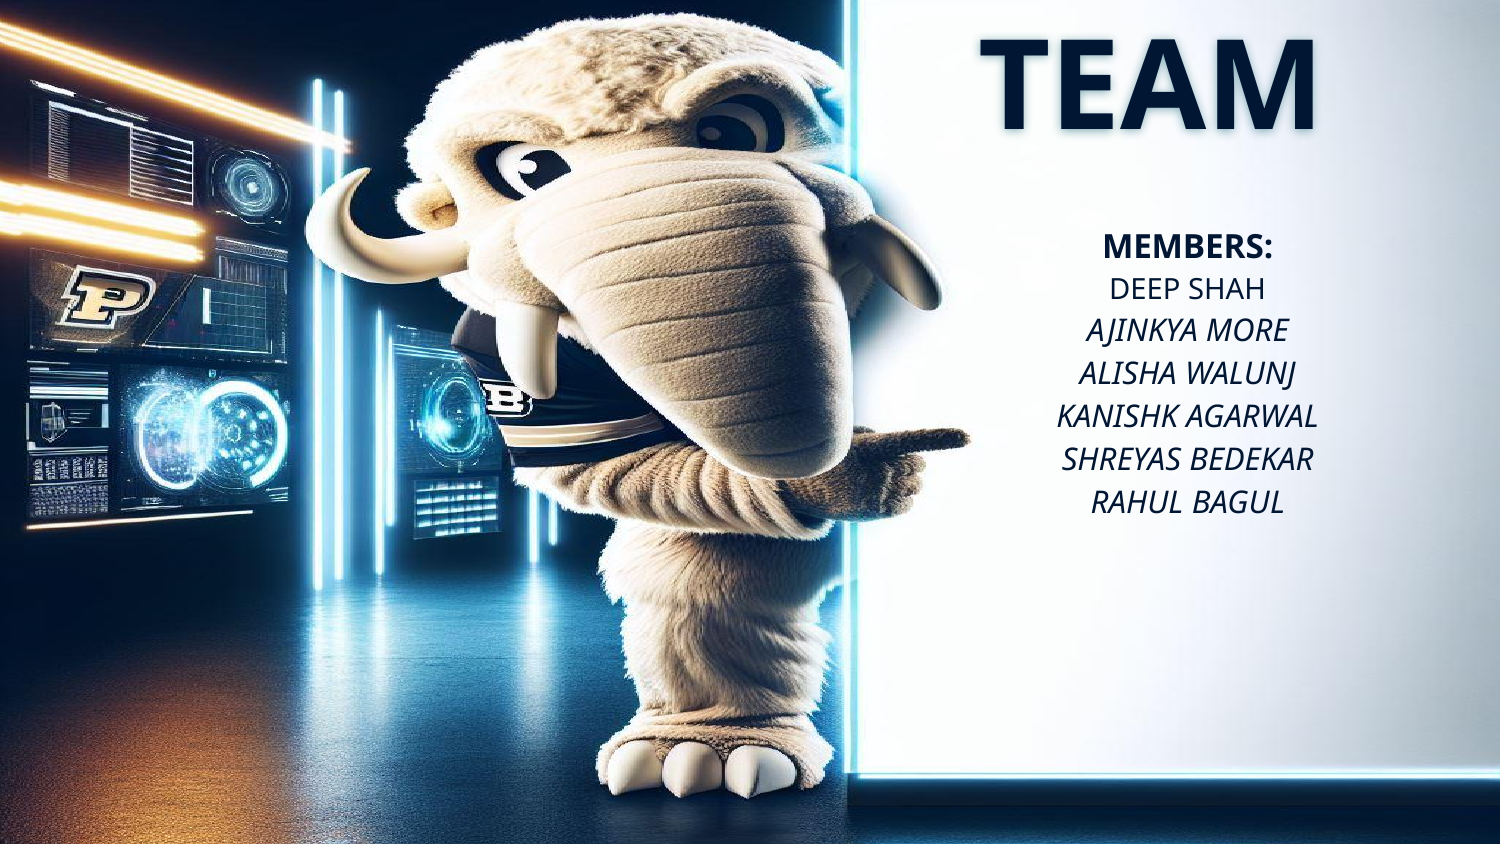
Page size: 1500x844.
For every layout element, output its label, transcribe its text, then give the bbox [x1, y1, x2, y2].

title TEAM [851, 35, 1452, 170]
picture [0, 0, 1500, 844]
subtitle MEMBERS: DEEP SHAH AJINKYA MORE ALISHA WALUNJ KANISHK AGARWAL SHREYAS BEDEKAR RAHUL BAGUL [949, 203, 1427, 640]
